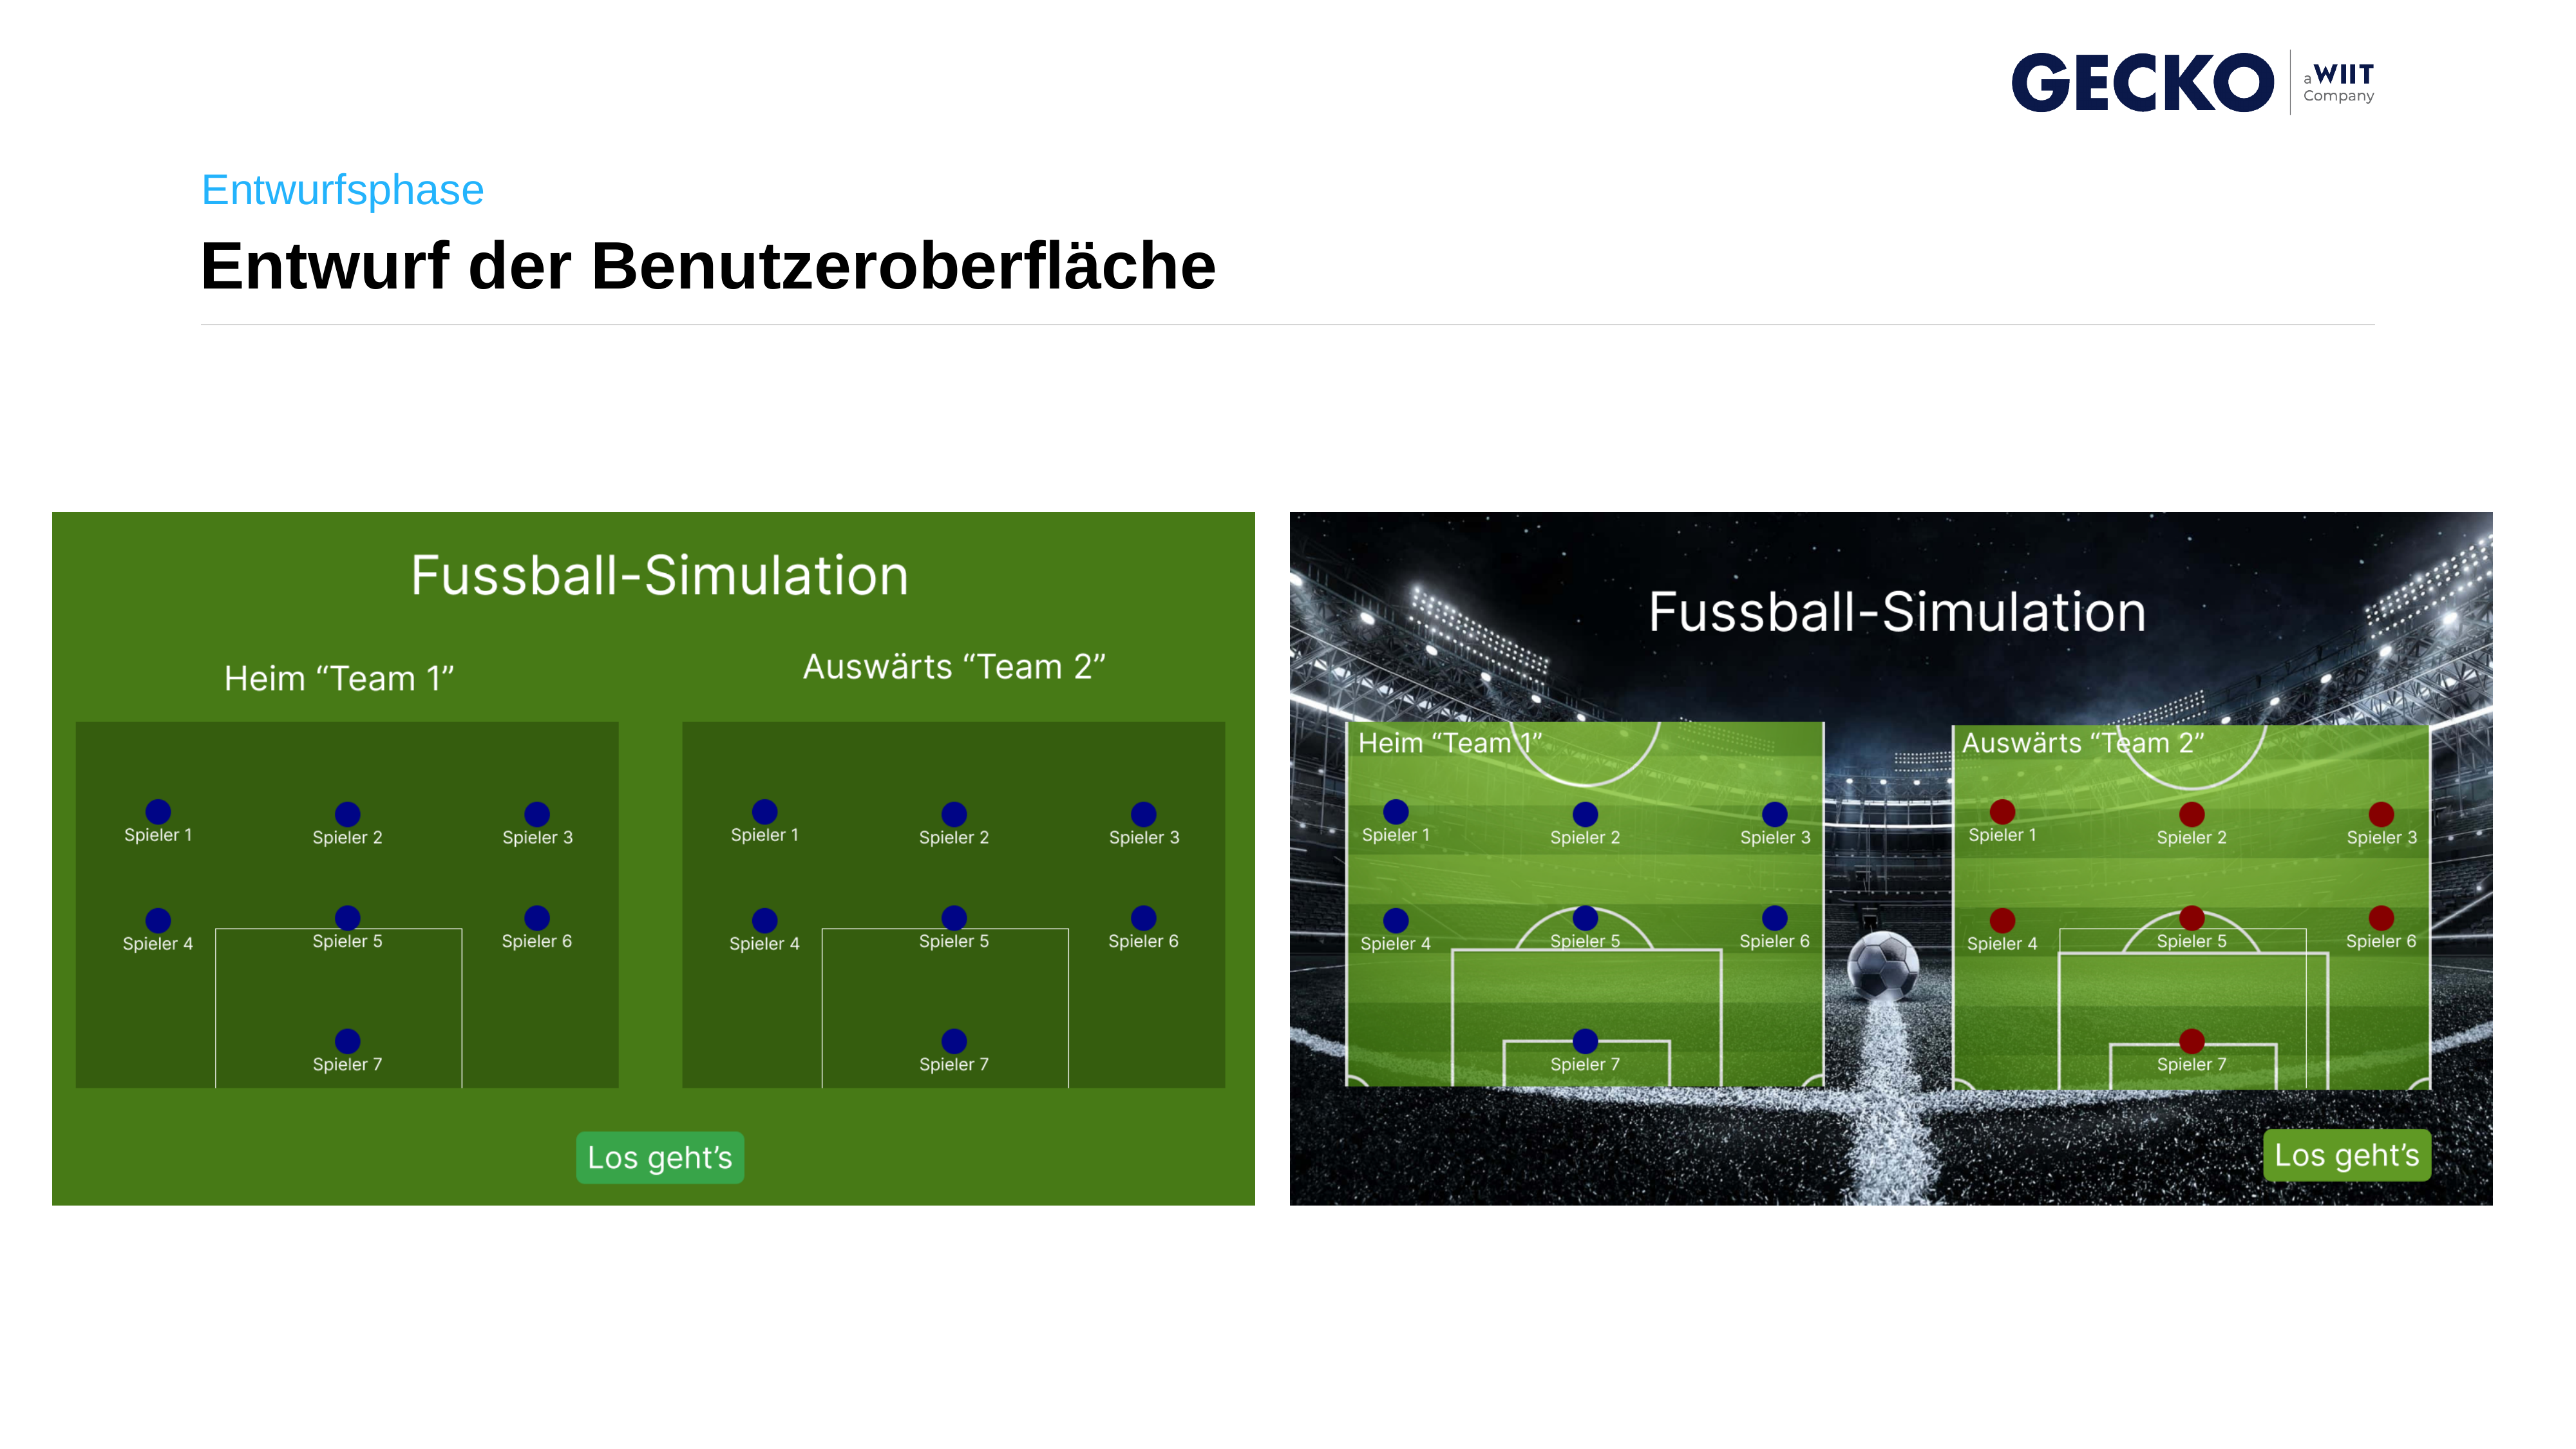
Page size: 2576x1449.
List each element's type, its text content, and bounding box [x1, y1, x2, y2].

picture [1289, 512, 2493, 1206]
picture [2012, 50, 2374, 115]
list Entwurfsphase [201, 161, 938, 510]
picture [52, 512, 1255, 1206]
list Entwurf der Benutzeroberfläche [938, 222, 1782, 1053]
